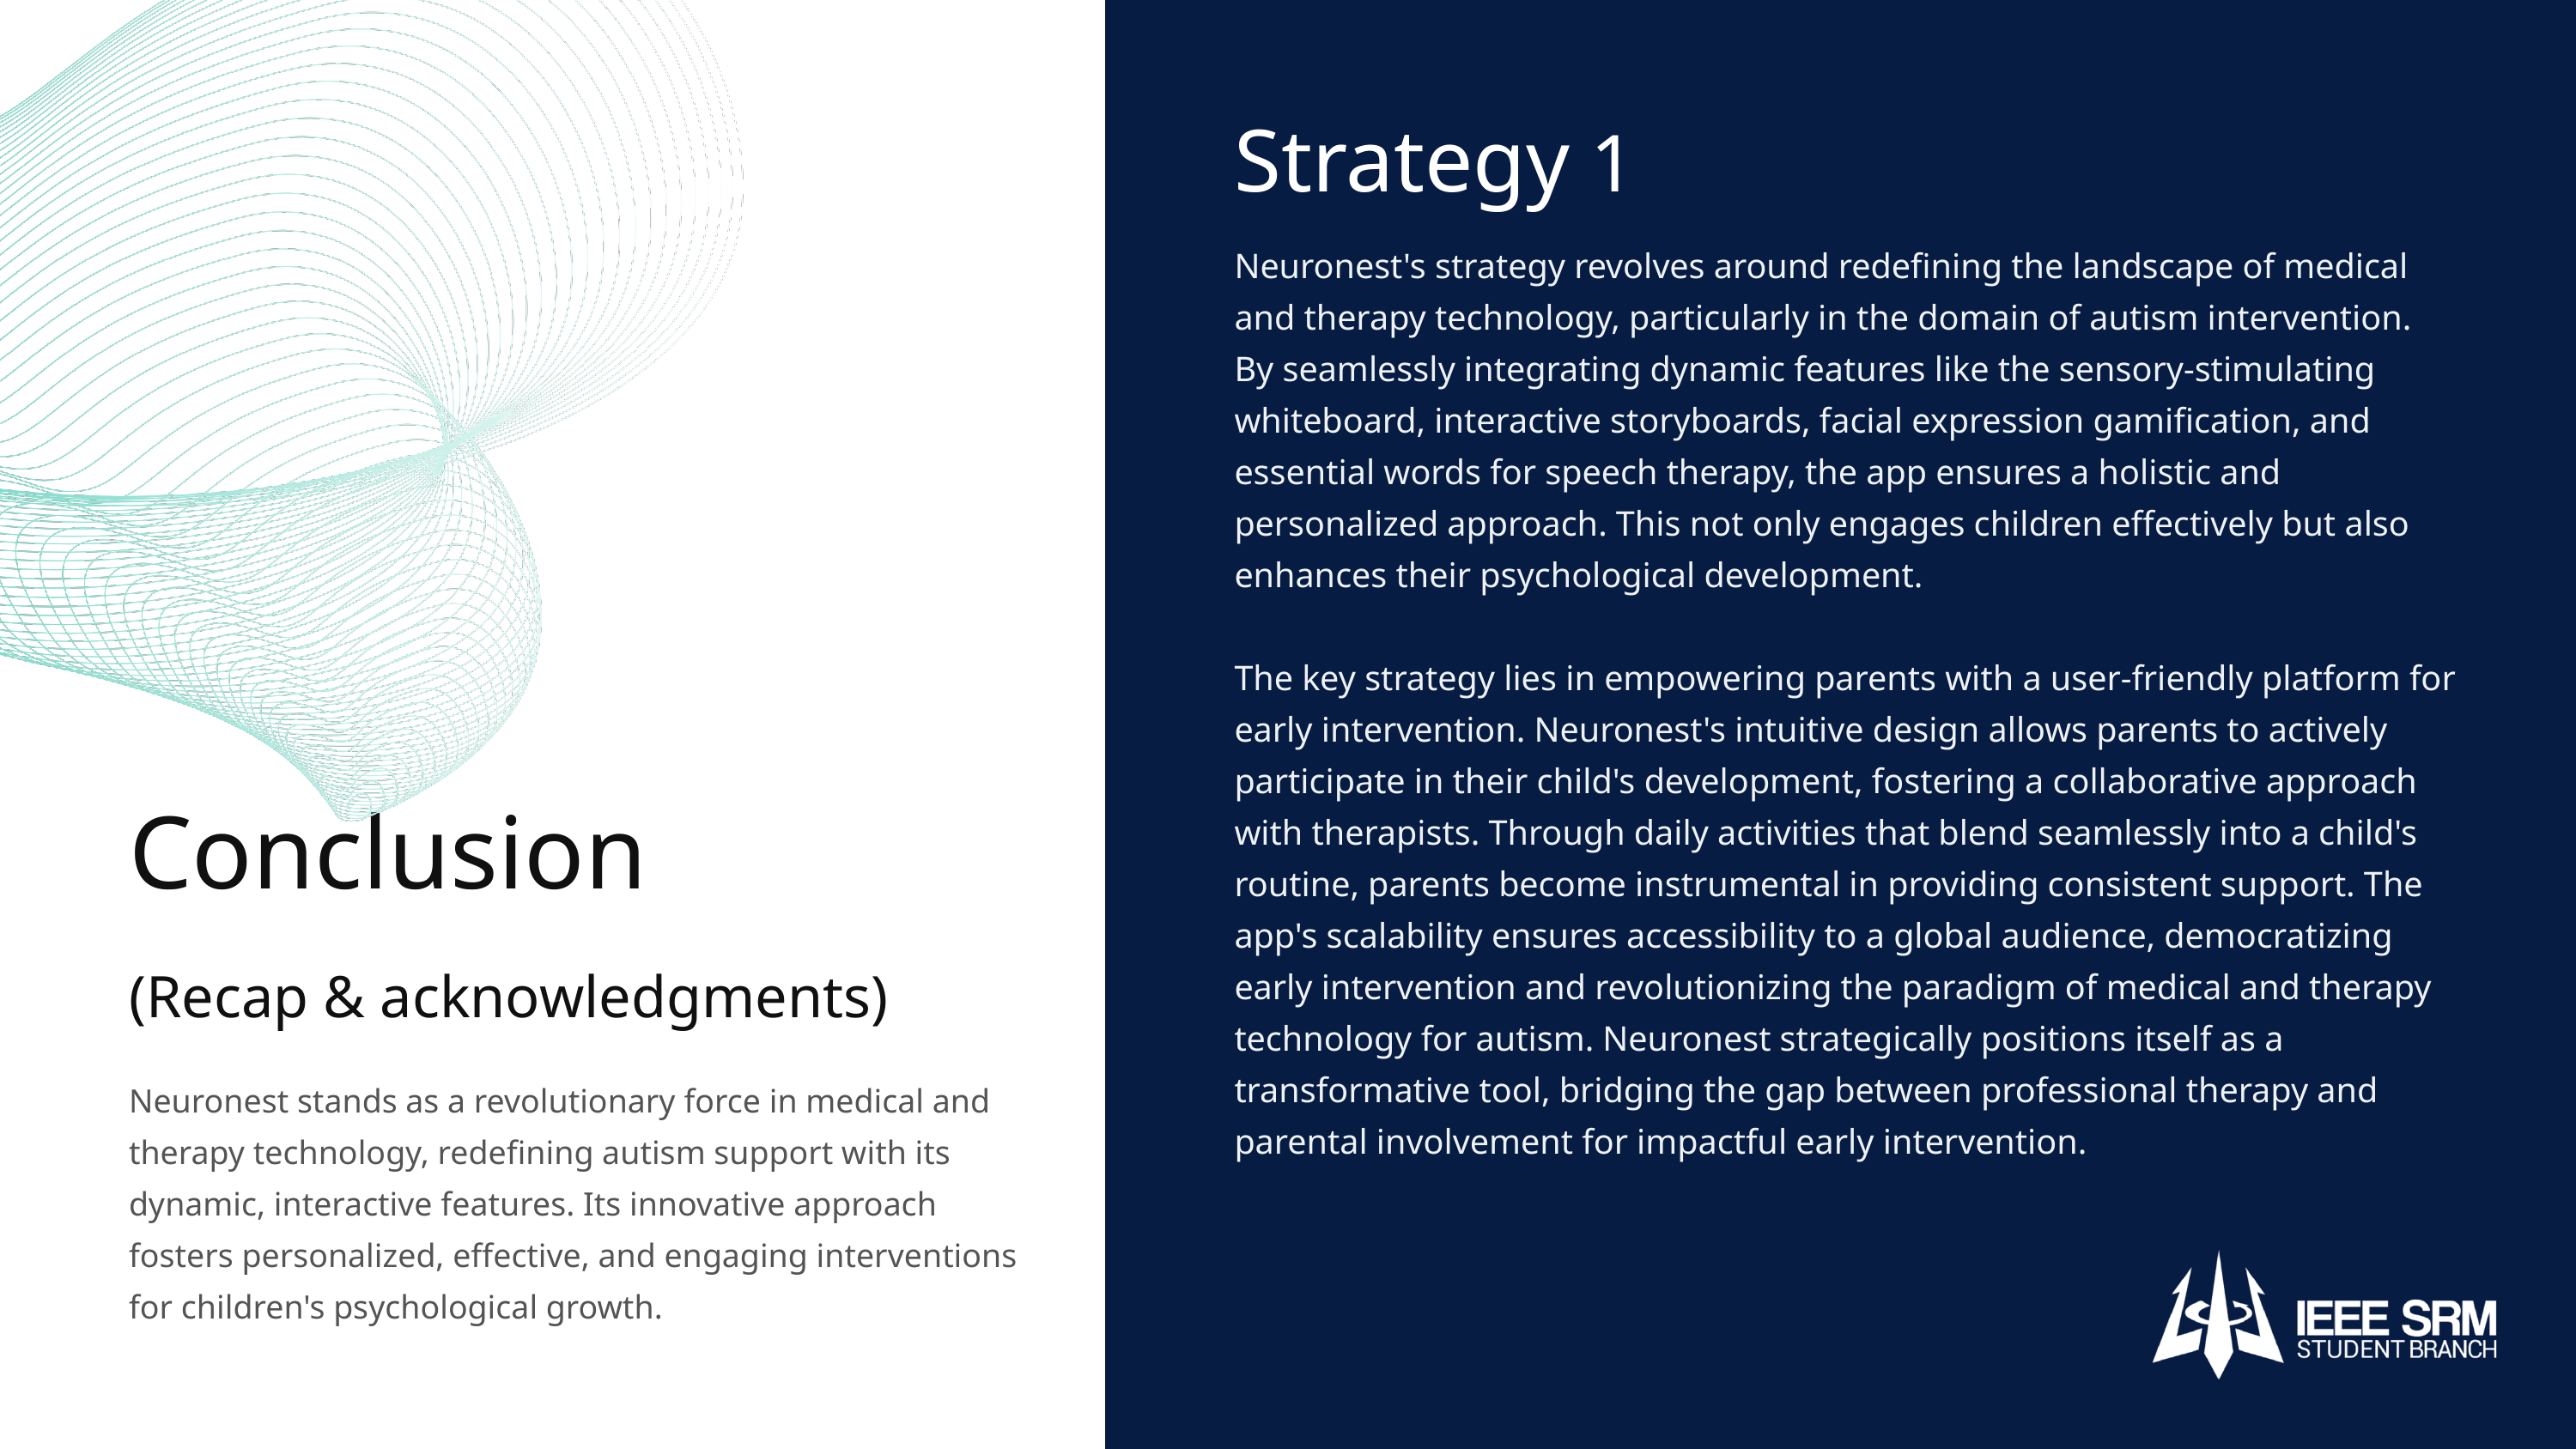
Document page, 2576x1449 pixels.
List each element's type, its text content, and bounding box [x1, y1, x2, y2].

text_box Conclusion (Recap & acknowledgments) [129, 788, 1062, 1029]
text_box Neuronest stands as a revolutionary force in medical and therapy technology, redefining autism support with its dynamic, interactive features. Its innovative approach fosters personalized, effective, and engaging interventions for children's psychological growth. [128, 1067, 1030, 1325]
picture [2136, 1234, 2512, 1390]
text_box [1105, 0, 2576, 1449]
text_box [0, 0, 748, 822]
